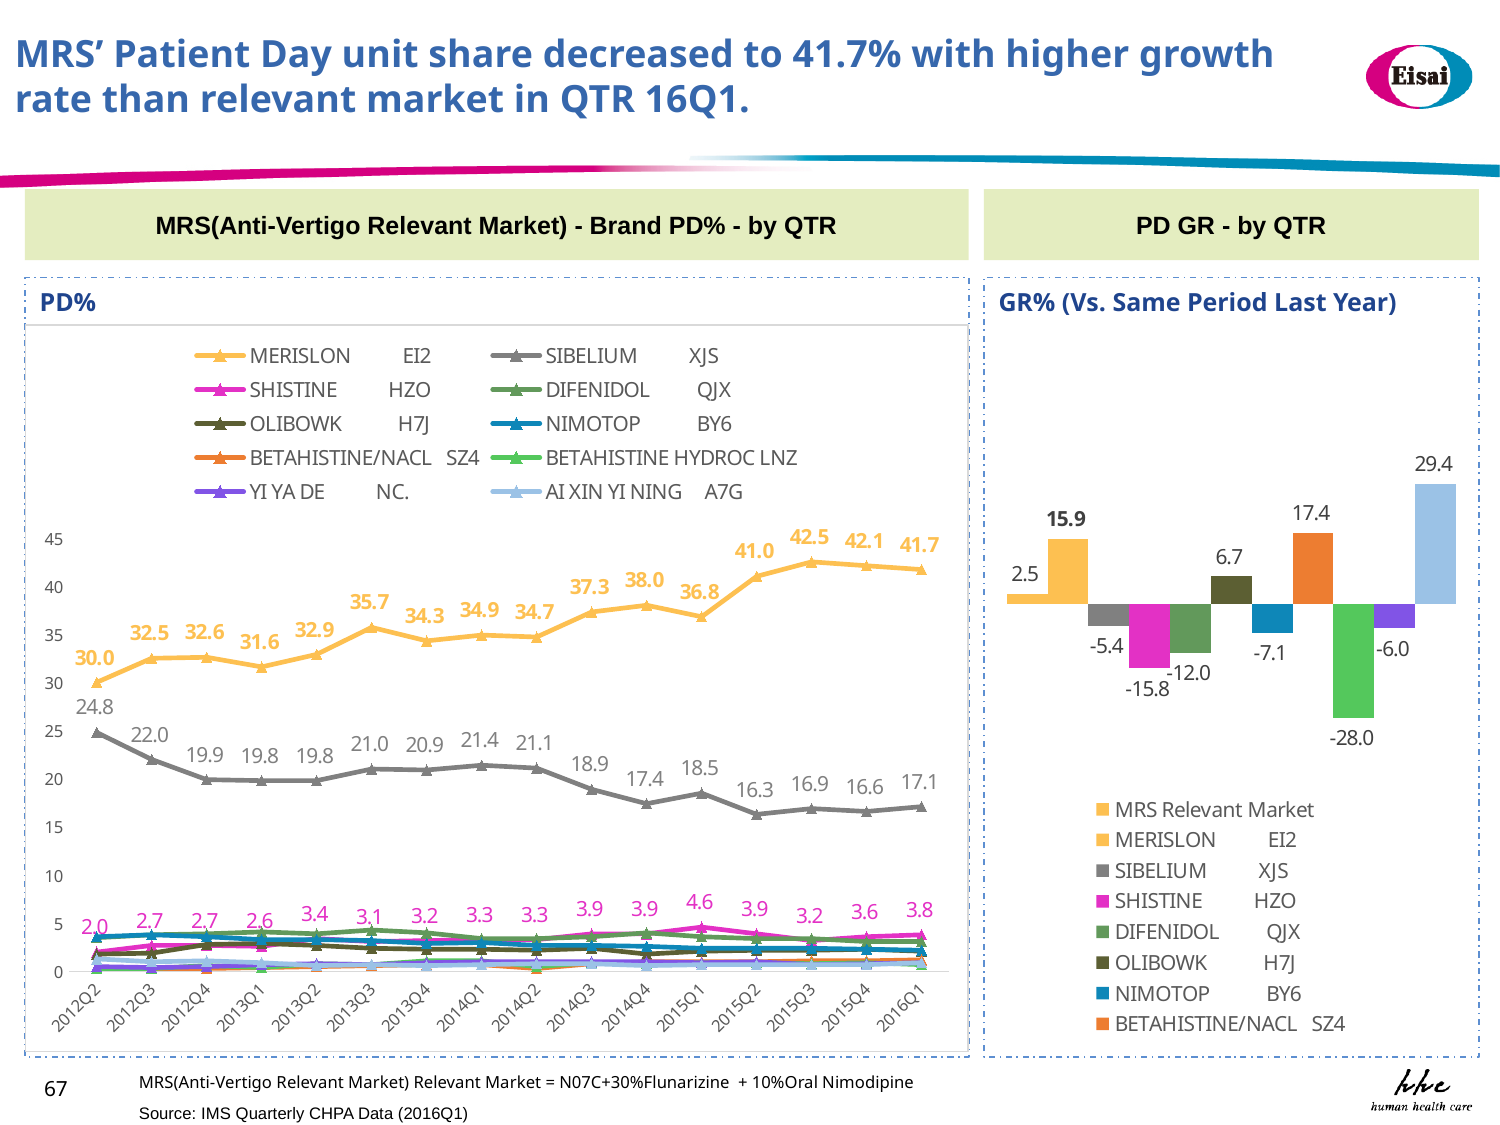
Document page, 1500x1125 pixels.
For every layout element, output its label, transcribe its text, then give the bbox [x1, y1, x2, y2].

chart [24, 323, 970, 1053]
chart [983, 323, 1480, 1053]
list MRS’ Patient Day unit share decreased to 41.7% with higher growth rate than relevant market in QTR 16Q1. [0, 0, 1337, 150]
text_box MRS(Anti-Vertigo Relevant Market) - Brand PD% - by QTR [24, 189, 969, 261]
picture [1366, 45, 1450, 110]
picture [1424, 83, 1473, 110]
text_box [983, 277, 1479, 323]
text_box PD GR - by QTR [983, 189, 1479, 261]
list MRS(Anti-Vertigo Relevant Market) Relevant Market = N07C+30%Flunarizine + 10%Oral Nimodipine [123, 1068, 1372, 1095]
picture [1436, 45, 1473, 70]
picture [1372, 1069, 1473, 1111]
text_box Source: IMS Quarterly CHPA Data (2016Q1) [123, 1095, 1372, 1125]
text_box [24, 277, 969, 323]
picture [0, 152, 1500, 191]
slide_number 67 [29, 1069, 123, 1110]
